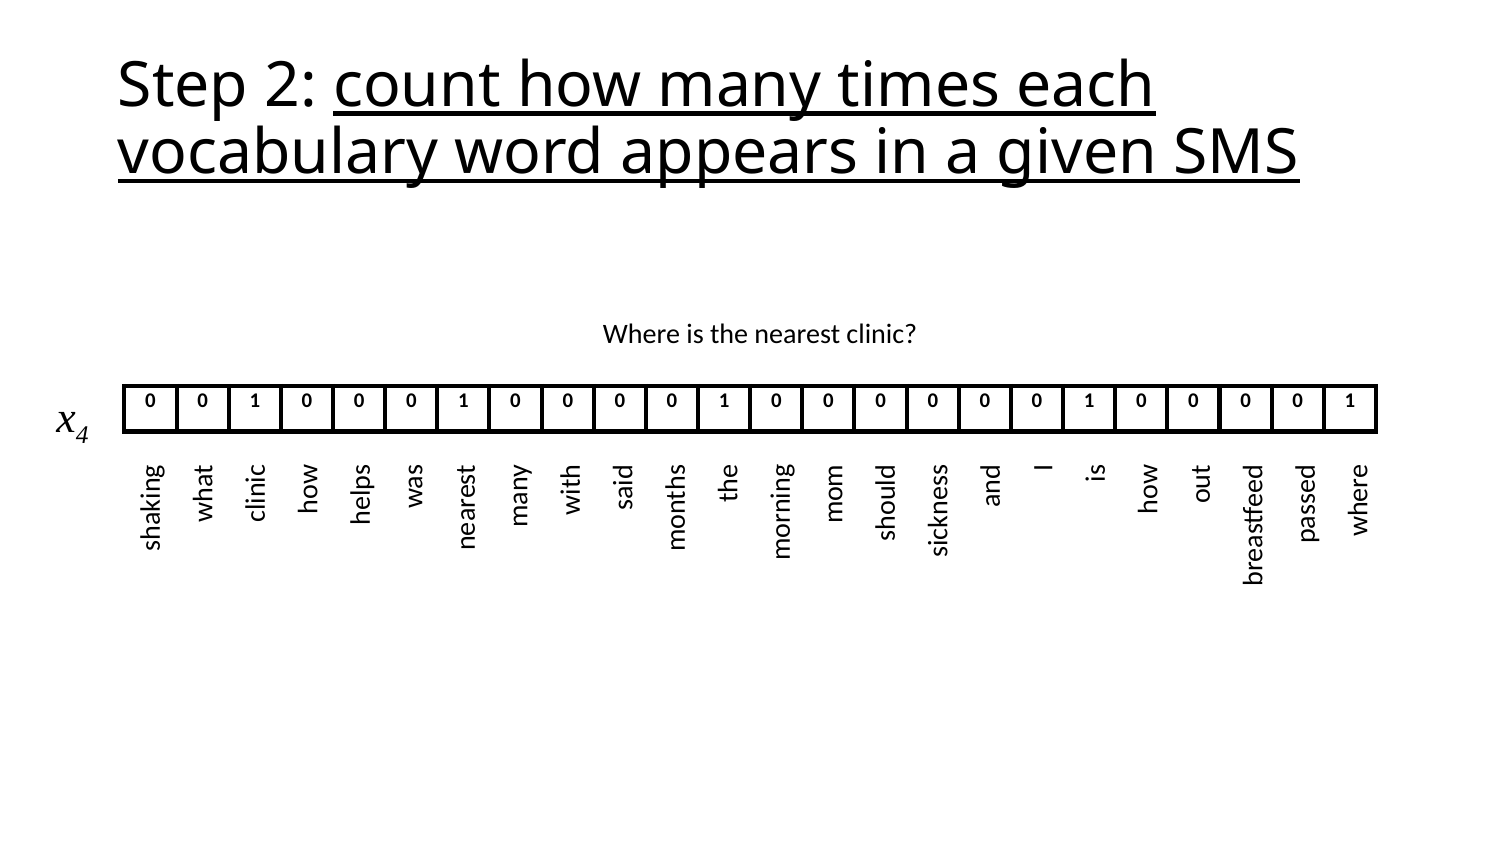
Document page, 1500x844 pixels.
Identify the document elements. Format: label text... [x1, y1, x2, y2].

table_header 0 [283, 388, 331, 429]
table_header 1 [700, 388, 748, 429]
table_header 1 [231, 388, 279, 429]
text_box shaking what clinic how helps was nearest many with said months the morning mom should sickness and I is how out breastfeed passed where [124, 450, 1381, 614]
table_header 0 [491, 388, 540, 429]
table_header 0 [1169, 388, 1217, 429]
table_header 1 [1065, 388, 1113, 429]
text_box Where is the nearest clinic? [588, 308, 933, 357]
table_header 0 [1117, 388, 1165, 429]
text_box x4 [41, 381, 109, 457]
title Step 2: count how many times each vocabulary word appears in a given SMS [103, 44, 1397, 208]
table_header 0 [648, 388, 696, 429]
table_header 0 [804, 388, 852, 429]
table_header 0 [909, 388, 957, 429]
table_header 1 [439, 388, 487, 429]
table_header 0 [126, 388, 175, 429]
table_header 0 [1013, 388, 1061, 429]
table_header 0 [1222, 388, 1270, 429]
table_header 0 [856, 388, 905, 429]
table_header 0 [961, 388, 1009, 429]
table_header 1 [1326, 388, 1374, 429]
table_header 0 [596, 388, 644, 429]
table_header 0 [752, 388, 800, 429]
table_header 0 [544, 388, 592, 429]
table_header 0 [335, 388, 383, 429]
table_header 0 [179, 388, 227, 429]
table_header 0 [387, 388, 435, 429]
table_header 0 [1274, 388, 1322, 429]
